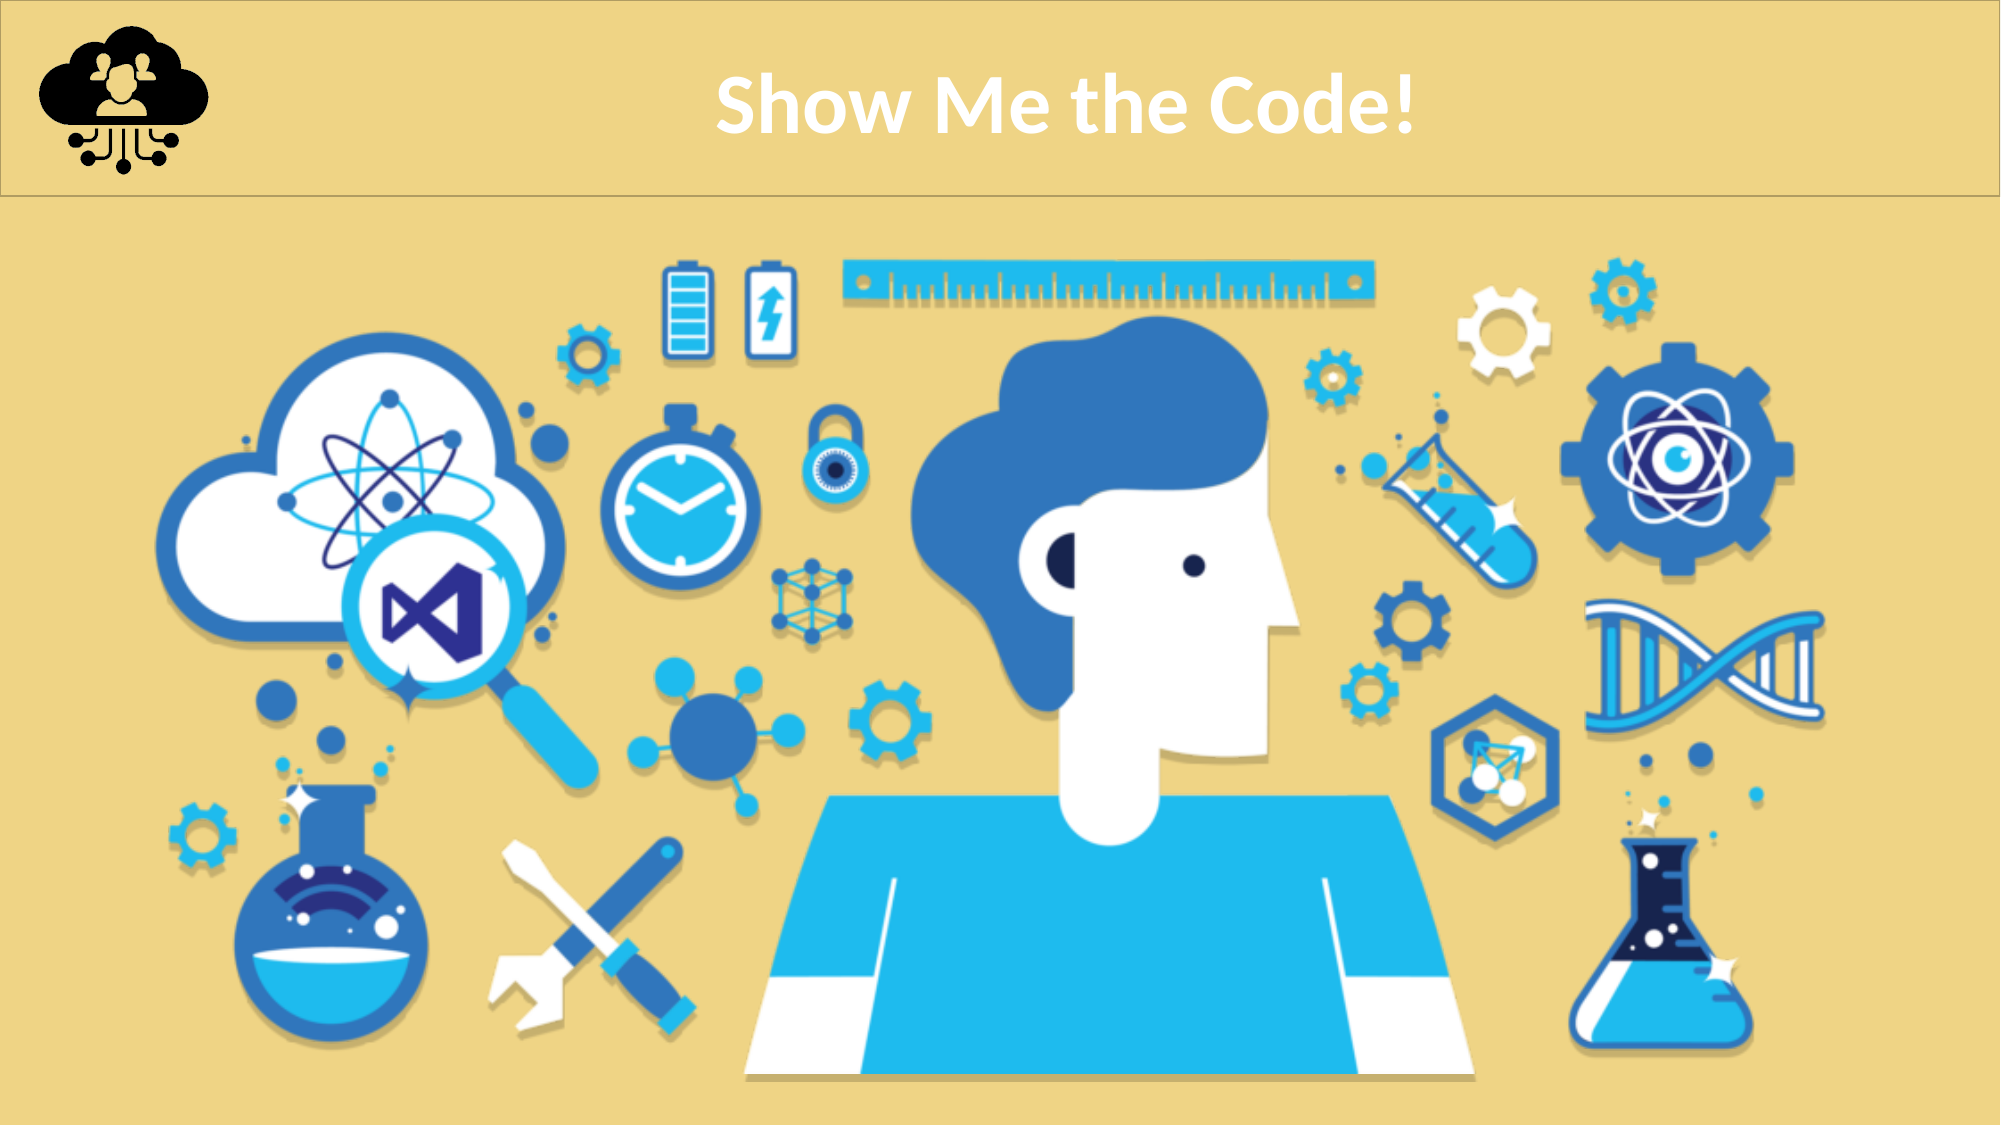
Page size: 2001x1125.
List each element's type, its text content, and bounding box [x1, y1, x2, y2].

picture [0, 0, 1913, 1074]
title Show Me the Code! [308, 51, 1828, 161]
